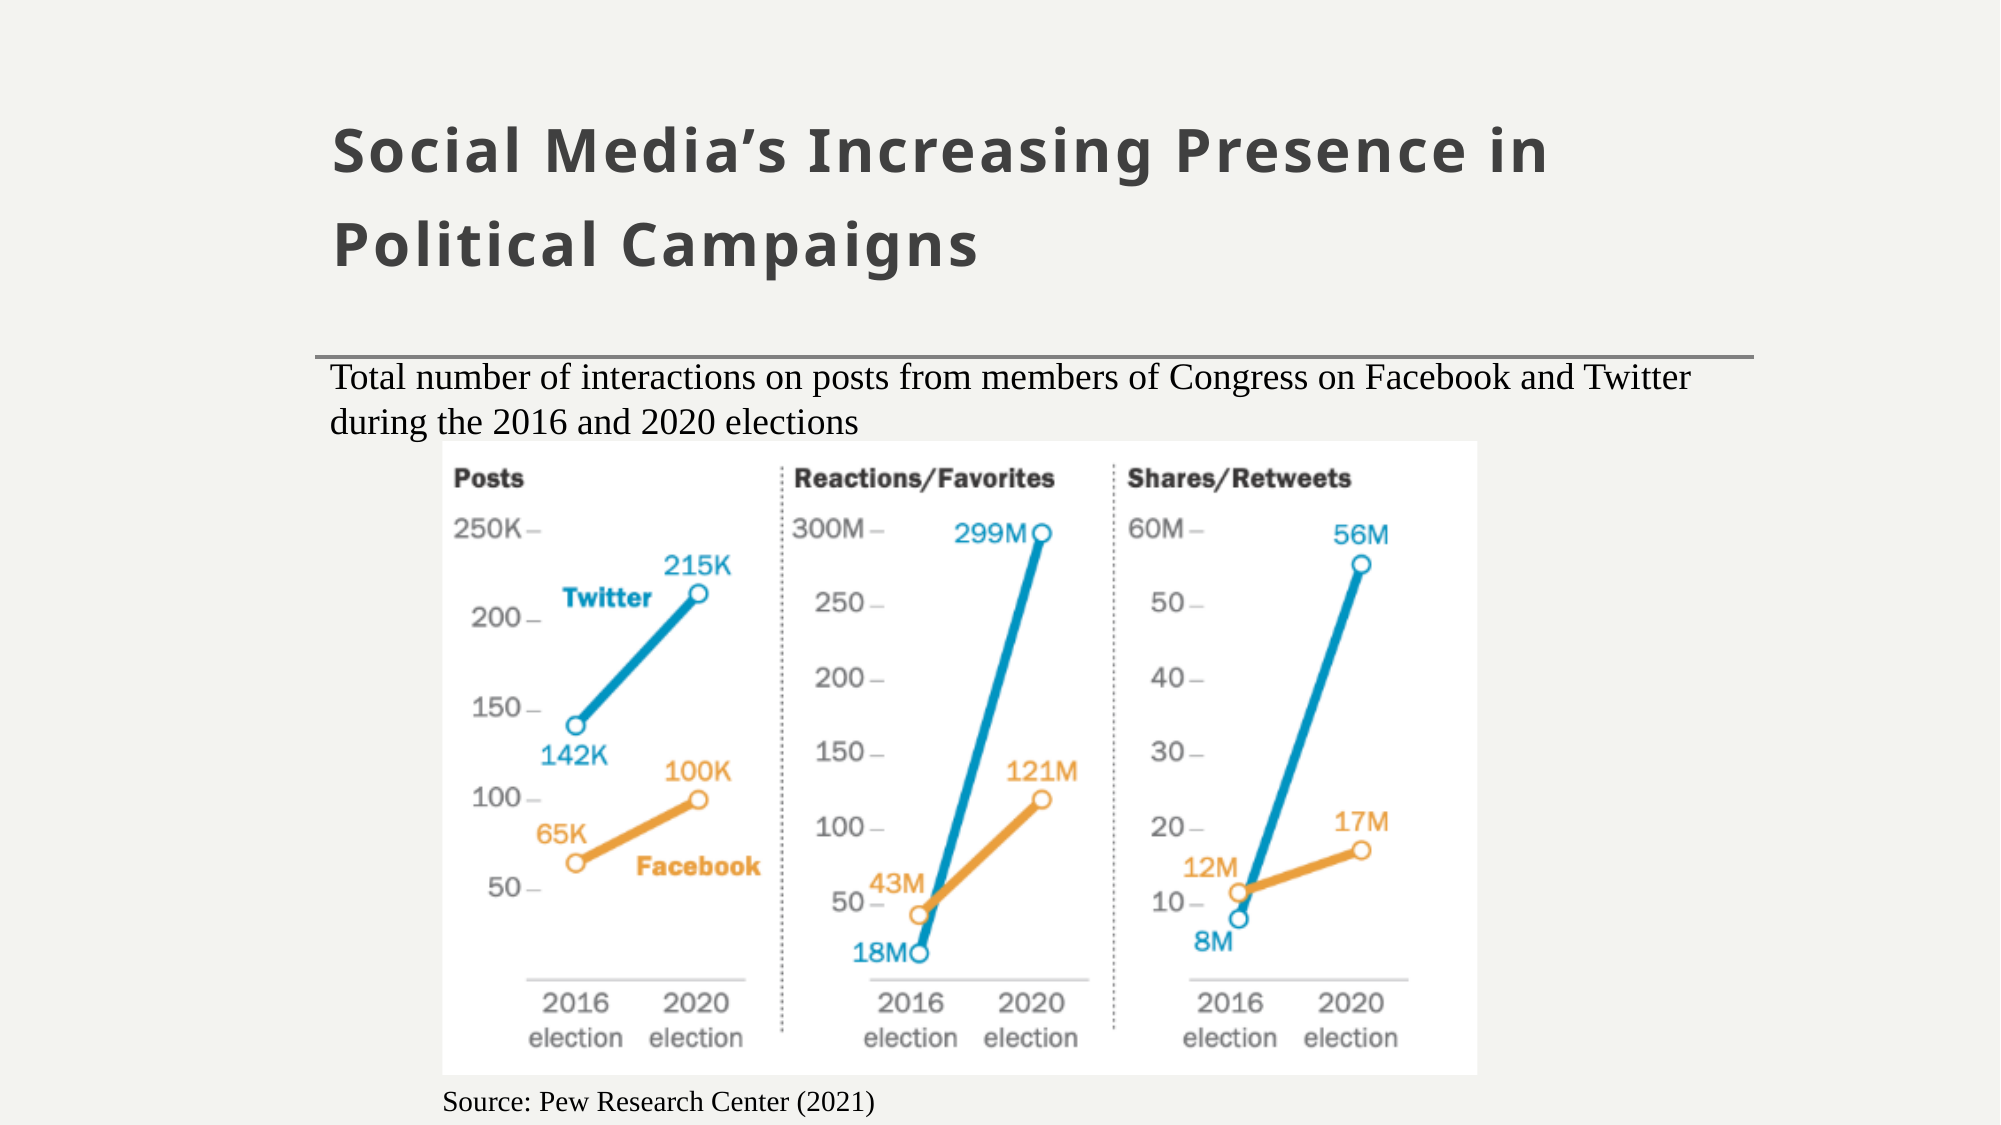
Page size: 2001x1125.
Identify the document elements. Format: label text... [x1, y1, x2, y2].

text_box Total number of interactions on posts from members of Congress on Facebook and Twitter during the 2016 and 2020 elections [314, 344, 1798, 450]
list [442, 440, 1478, 1076]
title Social Media’s Increasing Presence in Political Campaigns [315, 72, 1754, 294]
text_box Source: Pew Research Center (2021) [314, 1072, 1316, 1125]
